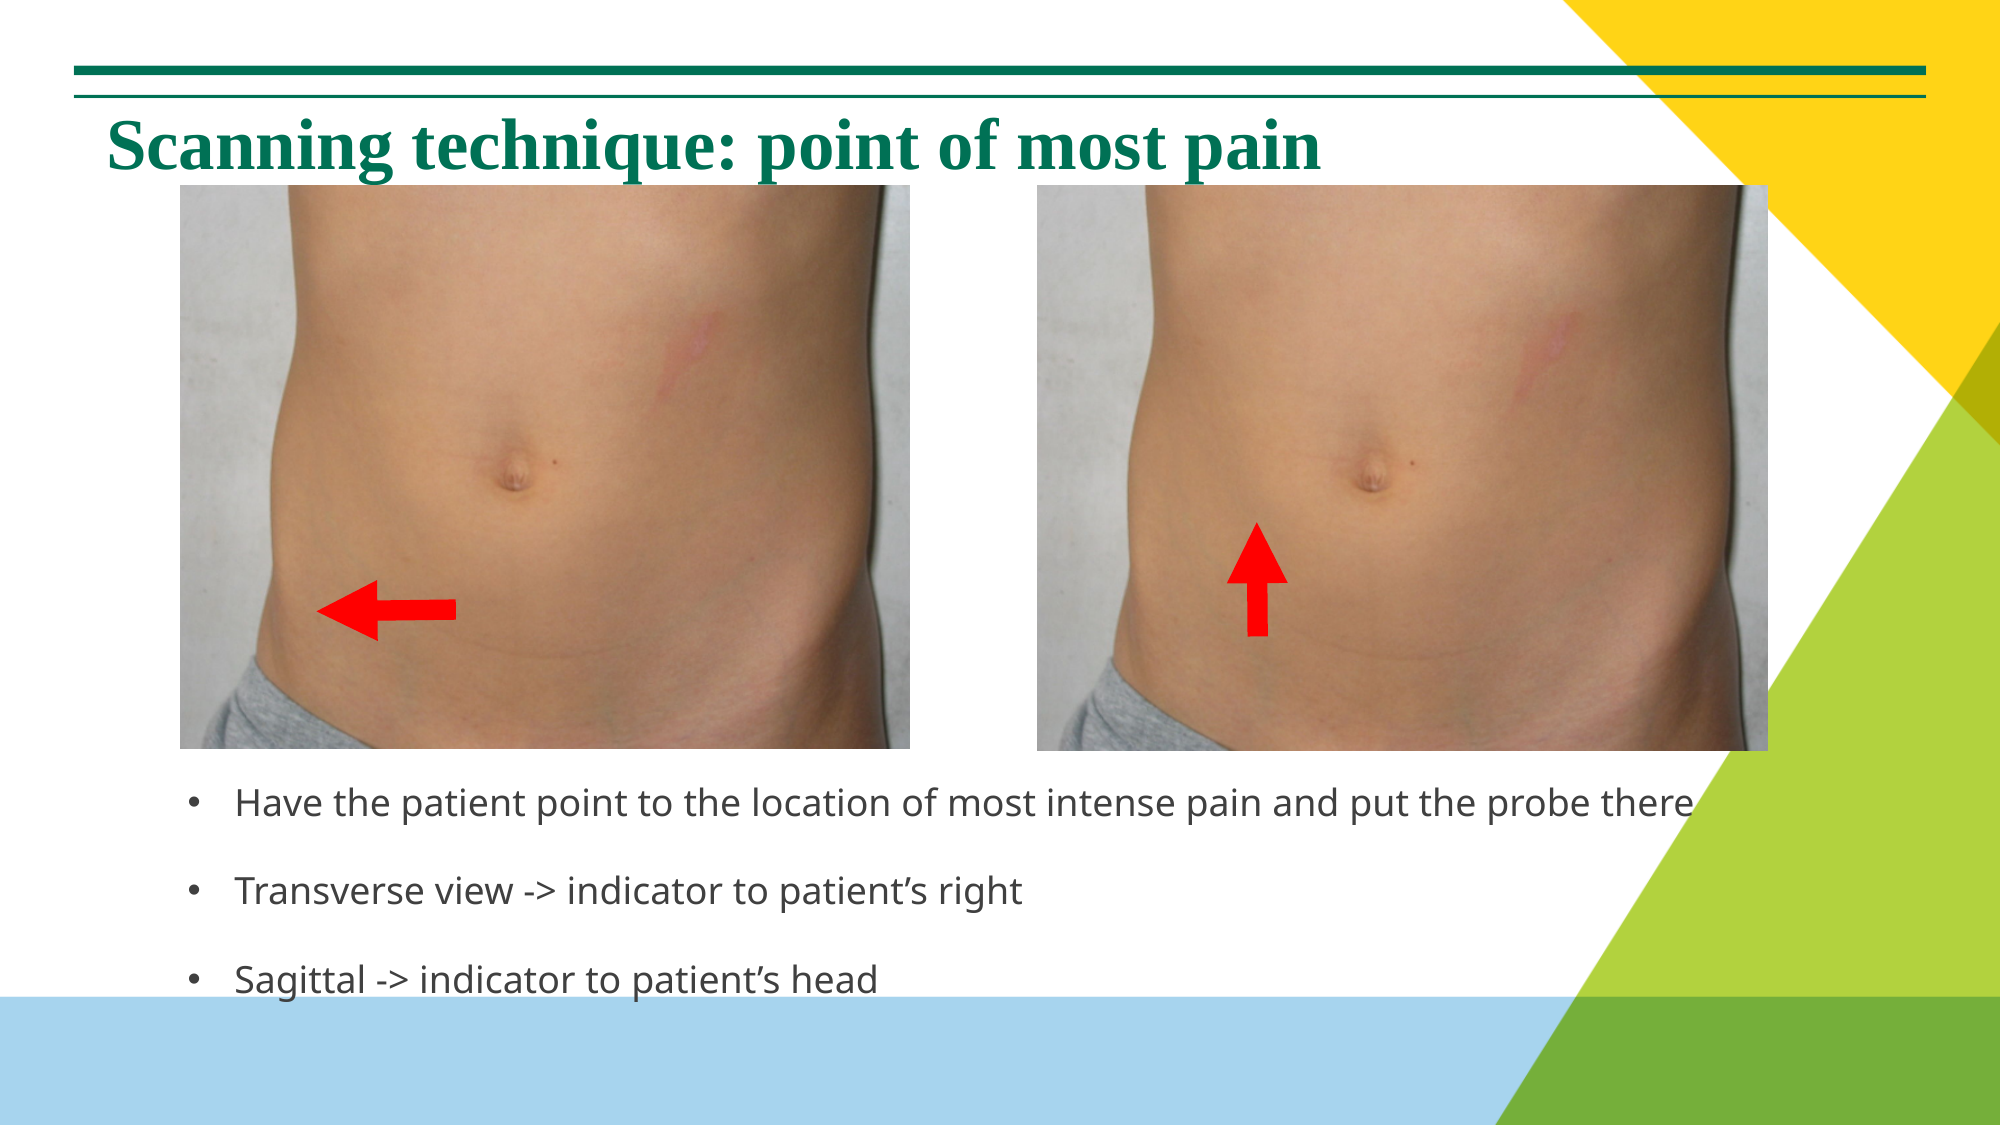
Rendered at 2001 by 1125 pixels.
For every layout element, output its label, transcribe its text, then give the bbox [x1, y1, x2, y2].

title Scanning technique: point of most pain [97, 36, 1824, 256]
list Have the patient point to the location of most intense pain and put the probe there Transverse view -> indicator to patient’s right Sagittal -> indicator to patient’s head [179, 748, 1906, 1044]
picture [0, 0, 2000, 1125]
